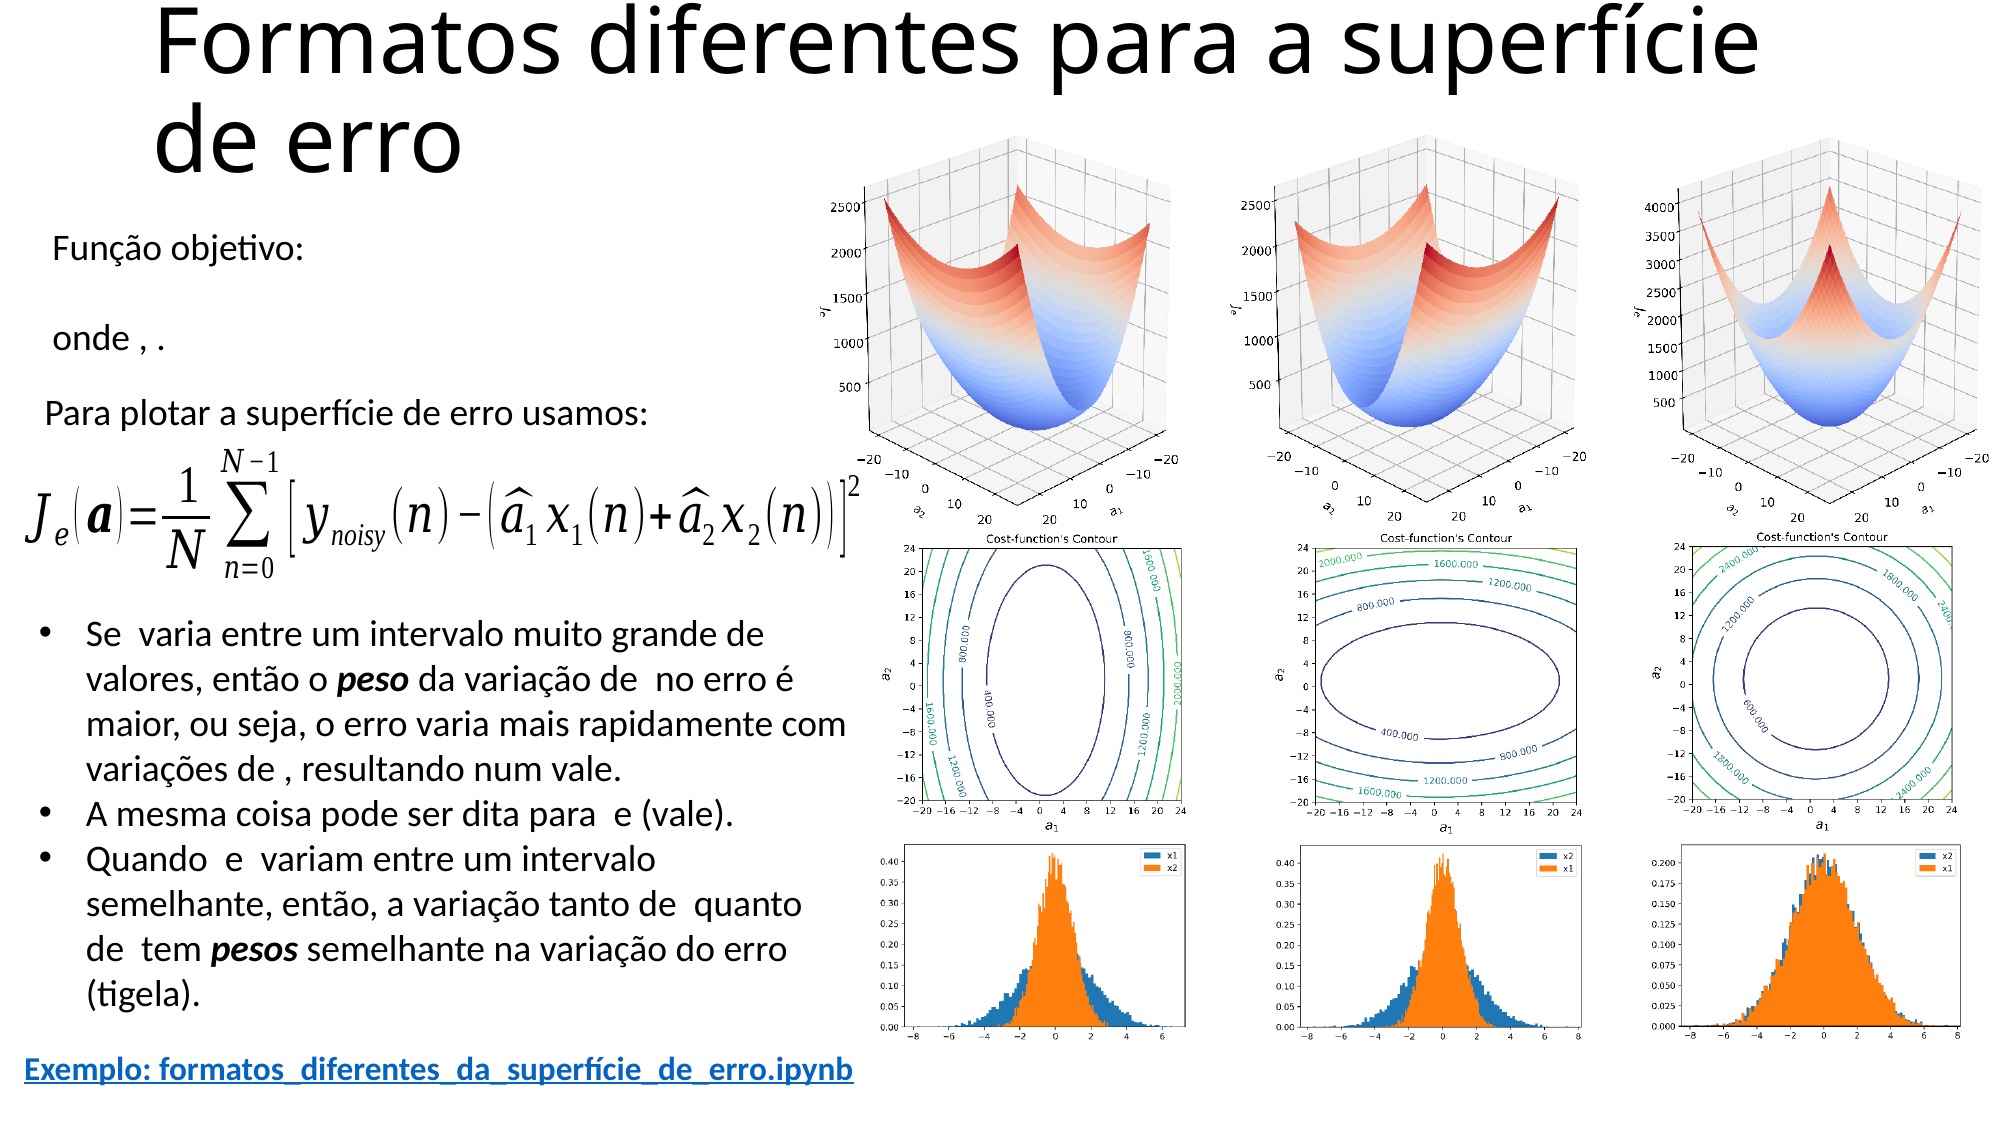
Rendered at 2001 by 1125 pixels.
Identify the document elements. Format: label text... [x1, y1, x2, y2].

picture [1650, 840, 1962, 1042]
picture [811, 133, 1187, 833]
text_box Para plotar a superfície de erro usamos: [29, 380, 682, 441]
picture [1226, 133, 1590, 528]
title Formatos diferentes para a superfície de erro [137, 8, 1863, 178]
picture [1272, 841, 1584, 1042]
picture [1273, 530, 1584, 835]
text_box Exemplo: formatos_diferentes_da_superfície_de_erro.ipynb [9, 1039, 1030, 1094]
picture [876, 841, 1188, 1042]
picture [1626, 133, 1993, 833]
